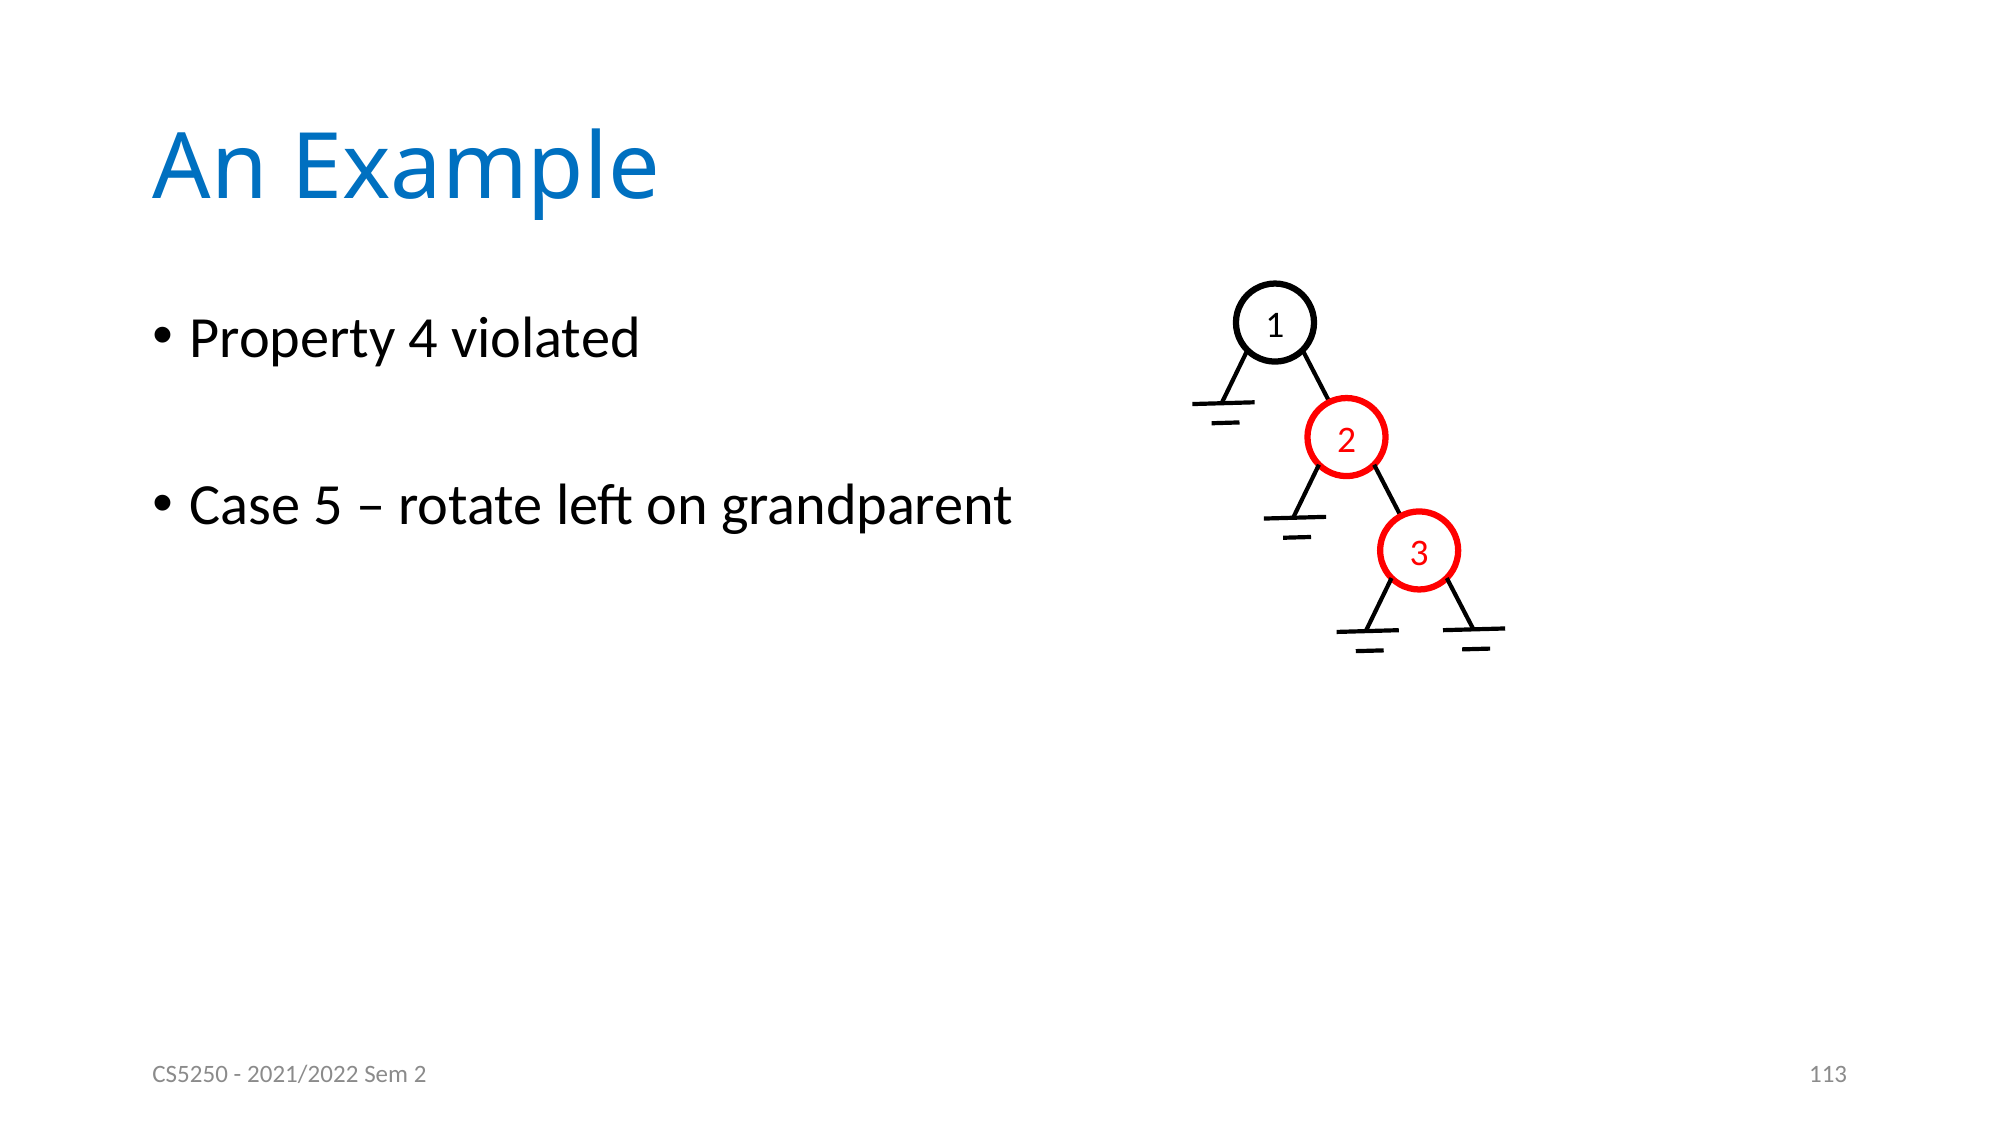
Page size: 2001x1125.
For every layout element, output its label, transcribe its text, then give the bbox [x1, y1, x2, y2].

text_box 2 [1306, 396, 1387, 478]
title An Example [137, 59, 1863, 278]
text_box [1263, 516, 1327, 538]
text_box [1192, 402, 1255, 424]
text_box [1336, 511, 1506, 652]
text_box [1222, 350, 1248, 402]
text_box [1374, 464, 1401, 511]
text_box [1293, 464, 1319, 516]
slide_number 113 [1412, 1042, 1863, 1103]
slide_number CS5250 - 2021/2022 Sem 2 [137, 1042, 588, 1103]
list Property 4 violated Case 5 – rotate left on grandparent [137, 299, 1863, 1014]
text_box 1 [1234, 282, 1316, 363]
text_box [1302, 350, 1330, 402]
